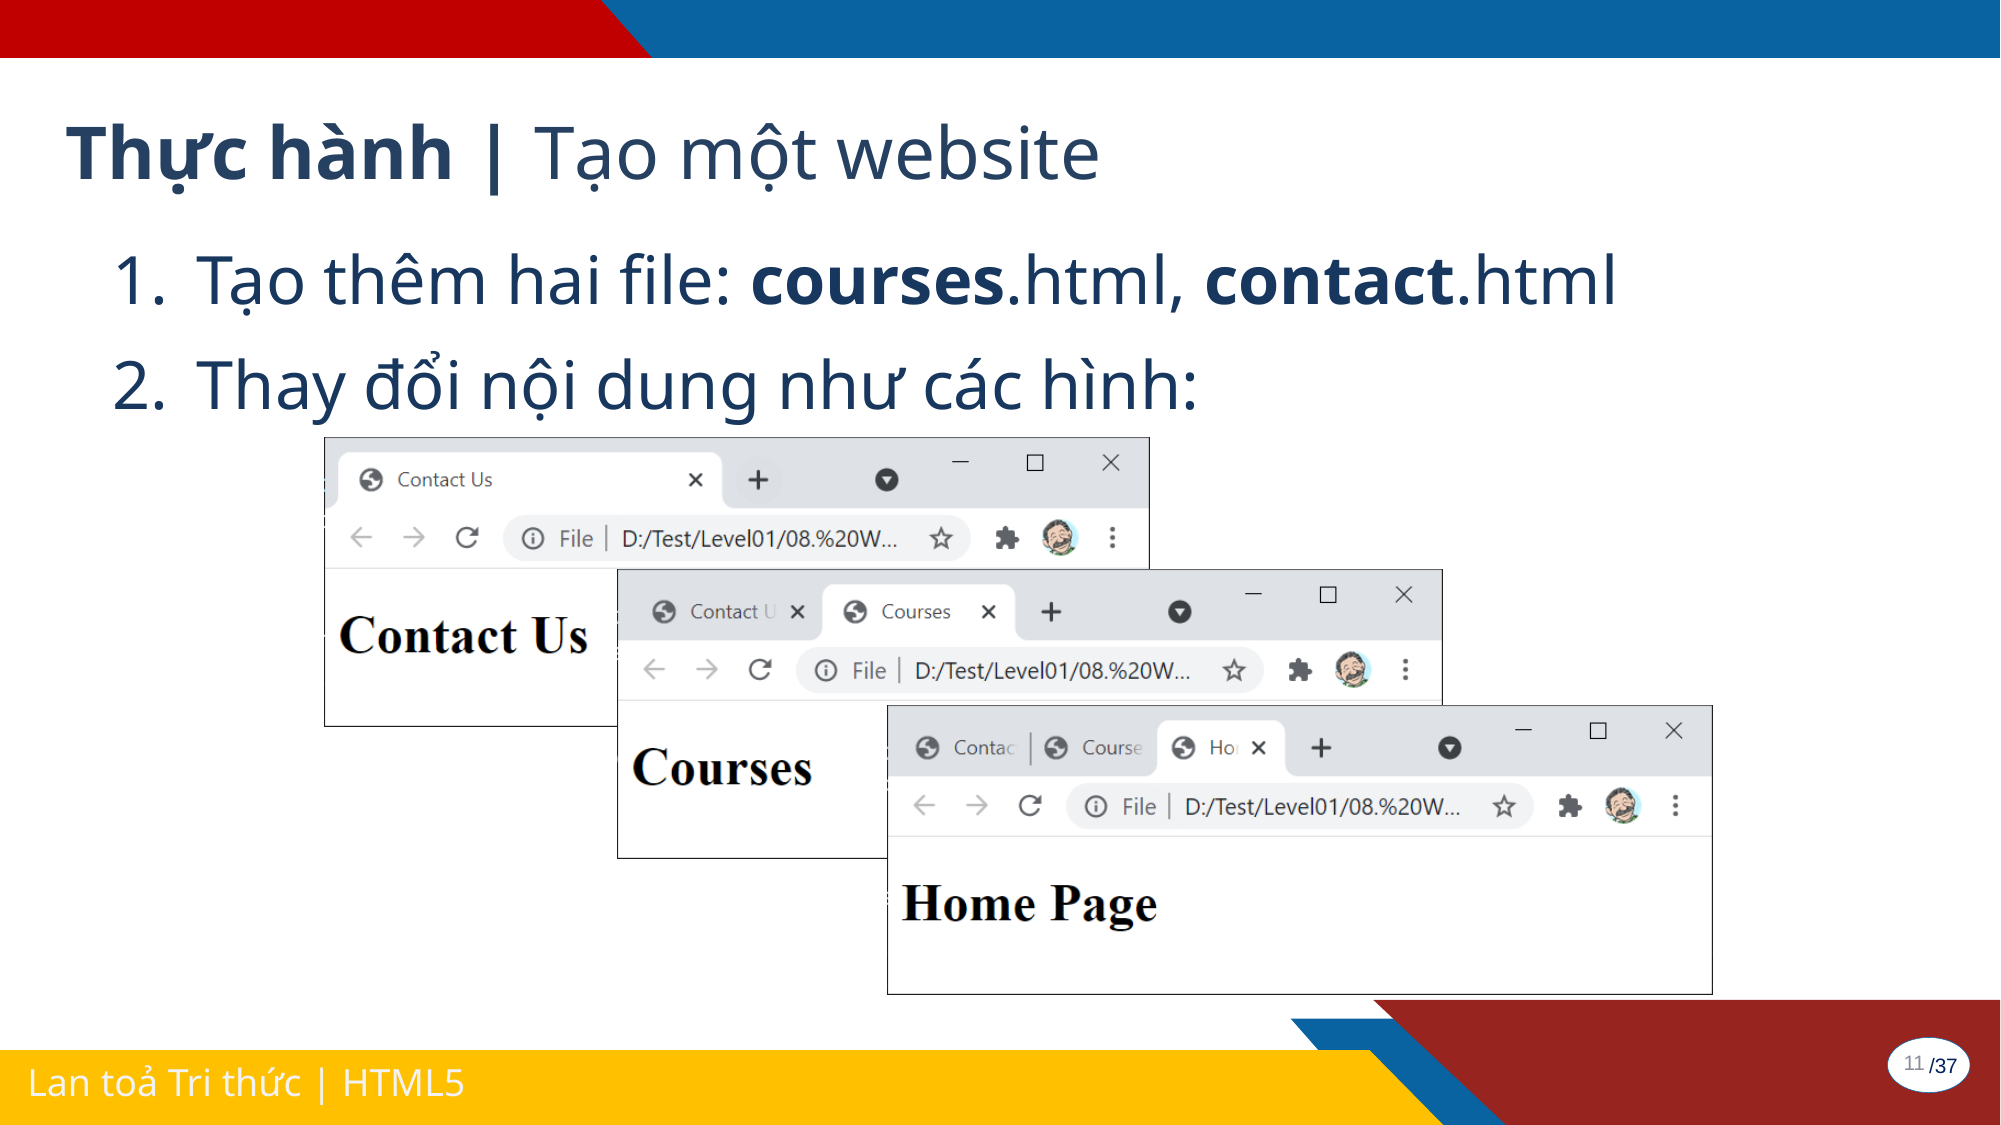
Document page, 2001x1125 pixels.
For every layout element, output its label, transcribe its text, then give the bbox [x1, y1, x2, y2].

title Thực hành | Tạo một website [65, 107, 1935, 196]
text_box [324, 437, 1714, 996]
list Tạo thêm hai file: courses.html, contact.html Thay đổi nội dung như các hình: [112, 237, 1793, 425]
slide_number 11 [1792, 1050, 1925, 1076]
